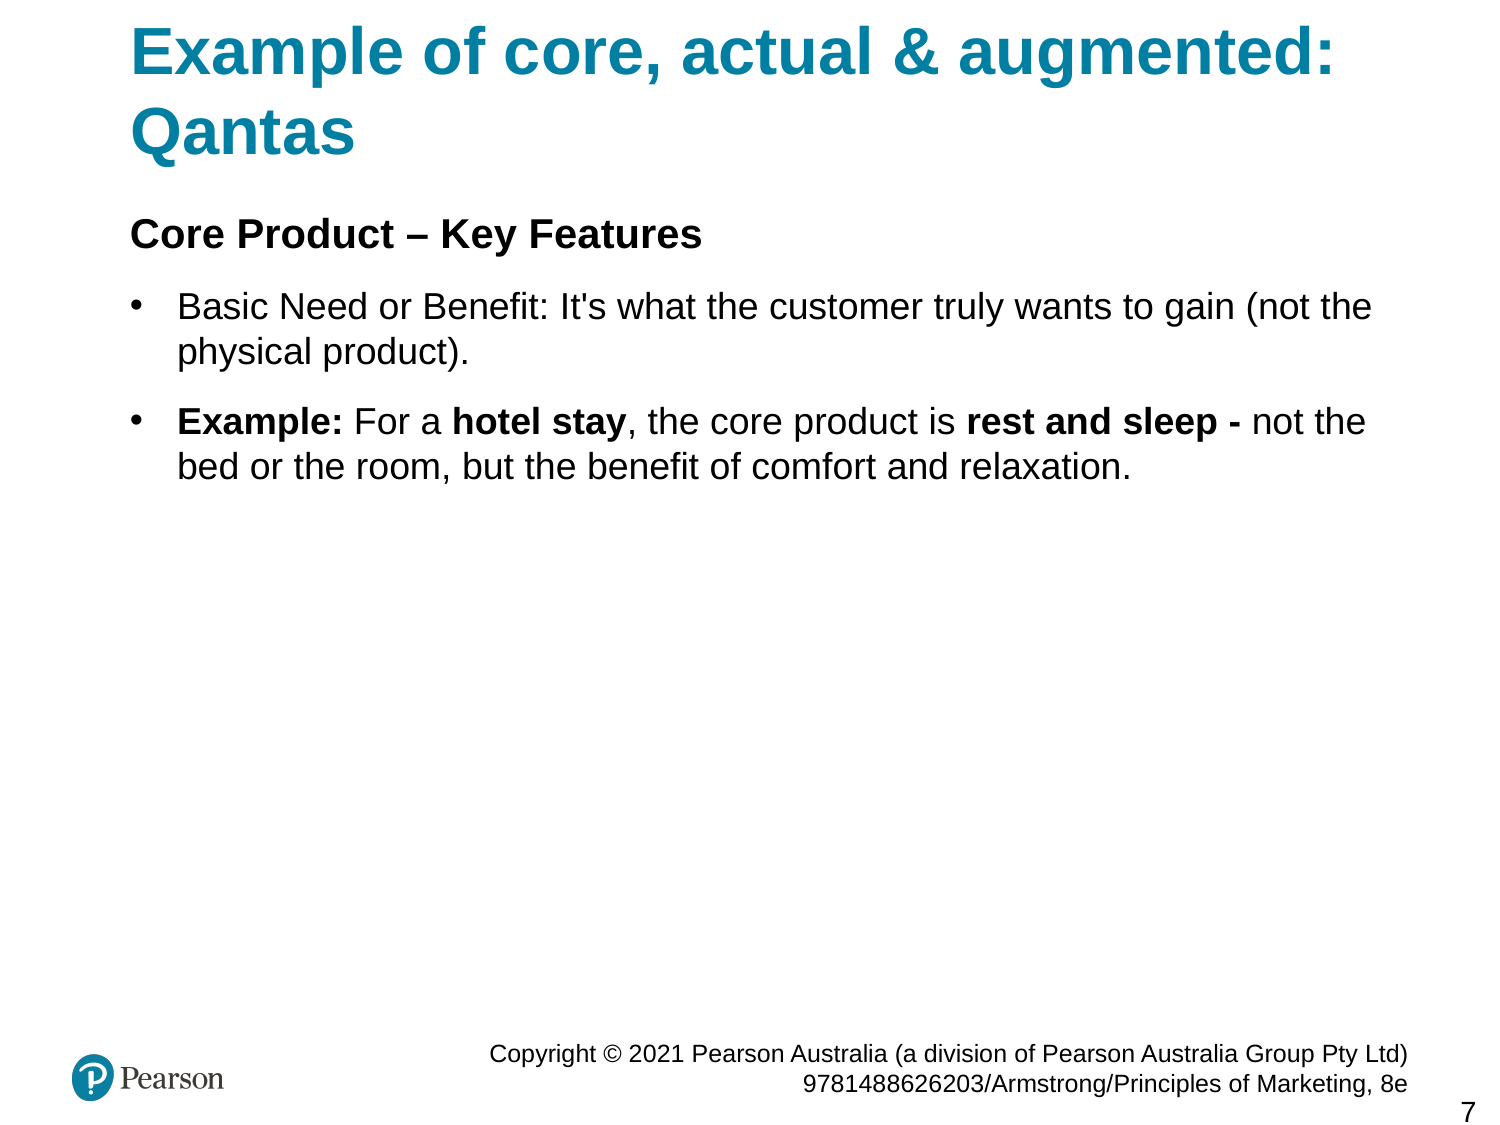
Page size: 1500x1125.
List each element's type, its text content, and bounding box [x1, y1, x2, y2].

picture [72, 1087, 83, 1101]
slide_number 7 [1445, 1095, 1500, 1125]
text_box Core Product – Key Features Basic Need or Benefit: It's what the customer truly wants to gain (not the physical product). Example: For a hotel stay, the core product is rest and sleep - not the bed or the room, but the benefit of comfort and relaxation. [115, 199, 1446, 495]
picture [98, 1054, 224, 1101]
title Example of core, actual & augmented: Qantas [115, 99, 1446, 183]
picture [80, 1063, 106, 1088]
picture [72, 1054, 88, 1070]
